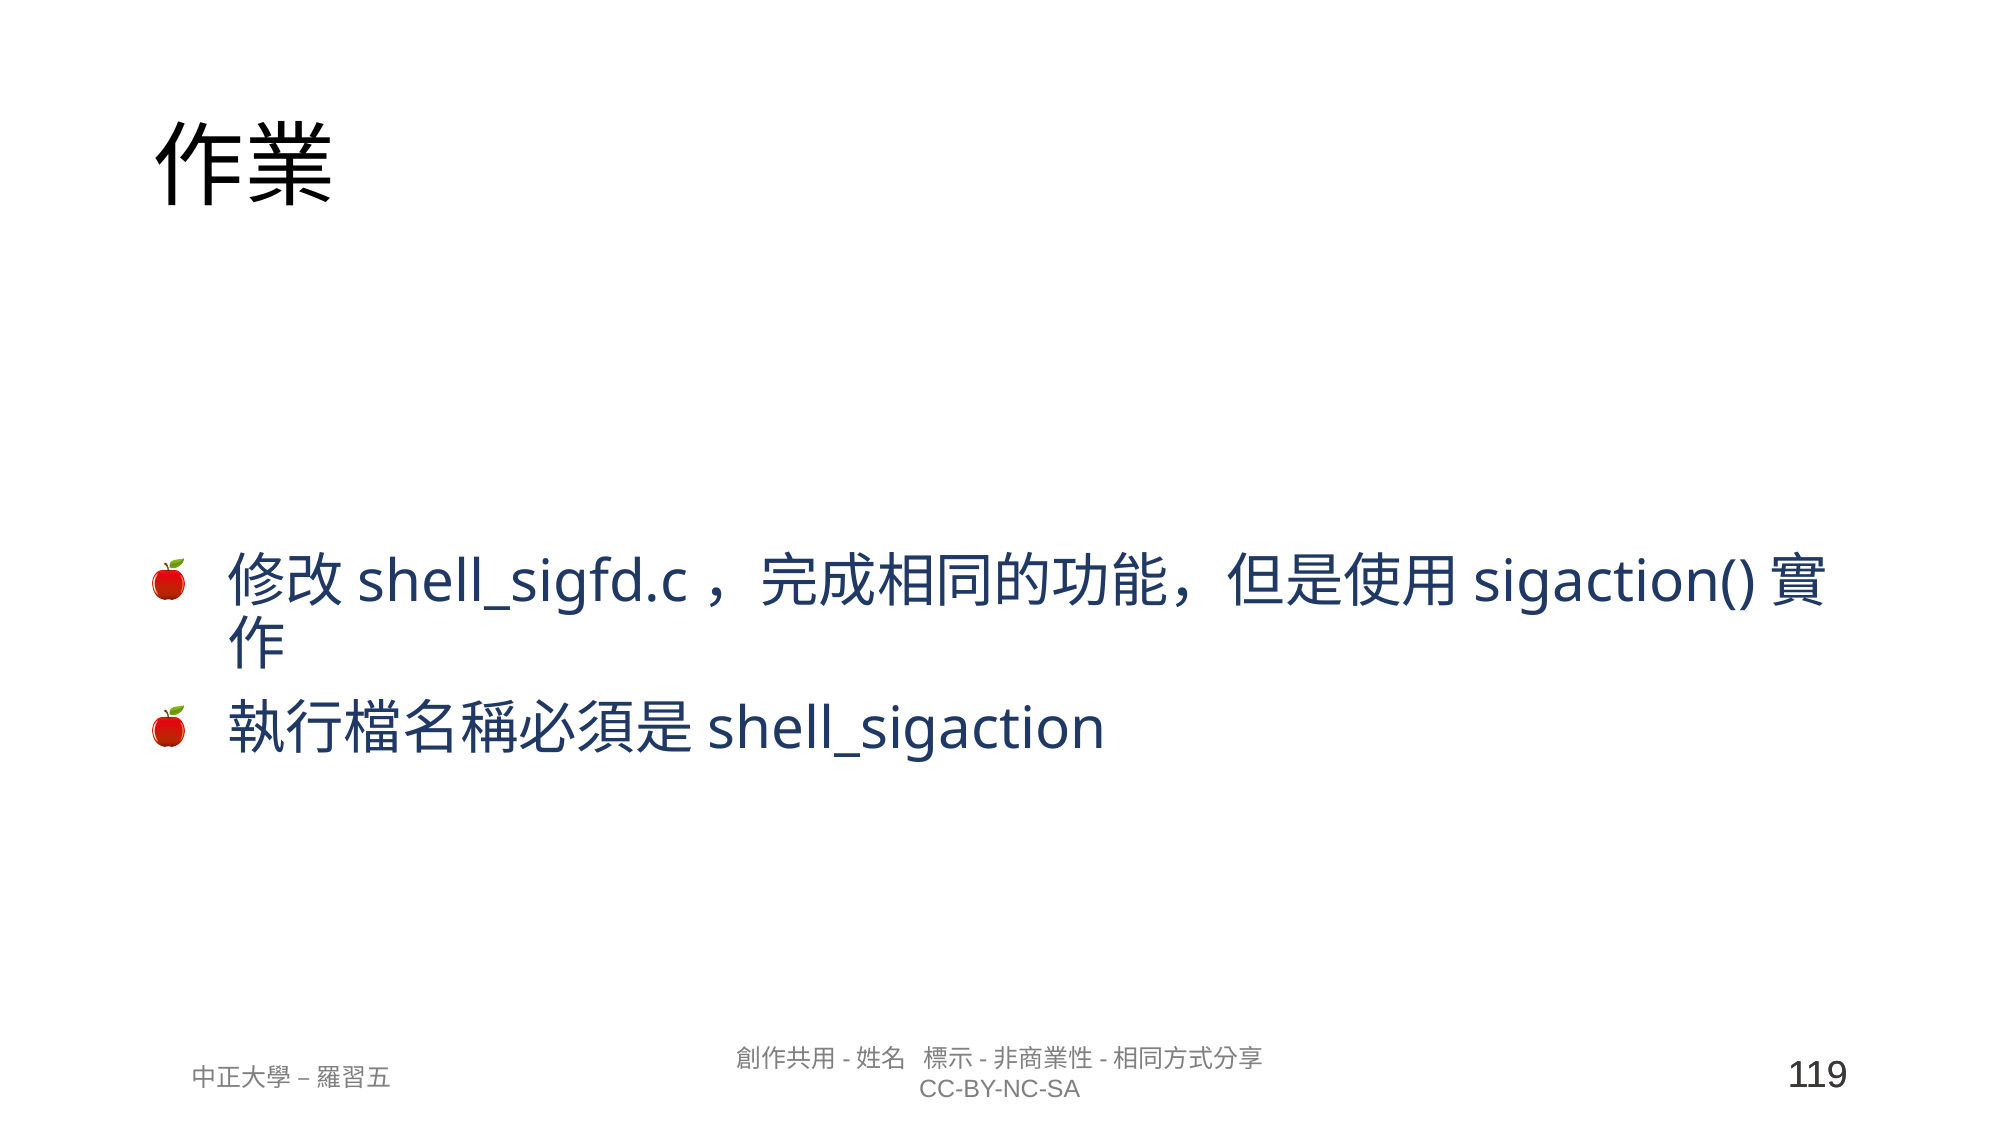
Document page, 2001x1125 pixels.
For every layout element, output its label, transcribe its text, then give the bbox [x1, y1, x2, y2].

picture [152, 558, 194, 600]
title 作業 [137, 59, 1863, 278]
picture [152, 705, 194, 747]
list 修改shell_sigfd.c，完成相同的功能，但是使用sigaction()實作 執行檔名稱必須是shell_sigaction [137, 299, 1863, 1014]
